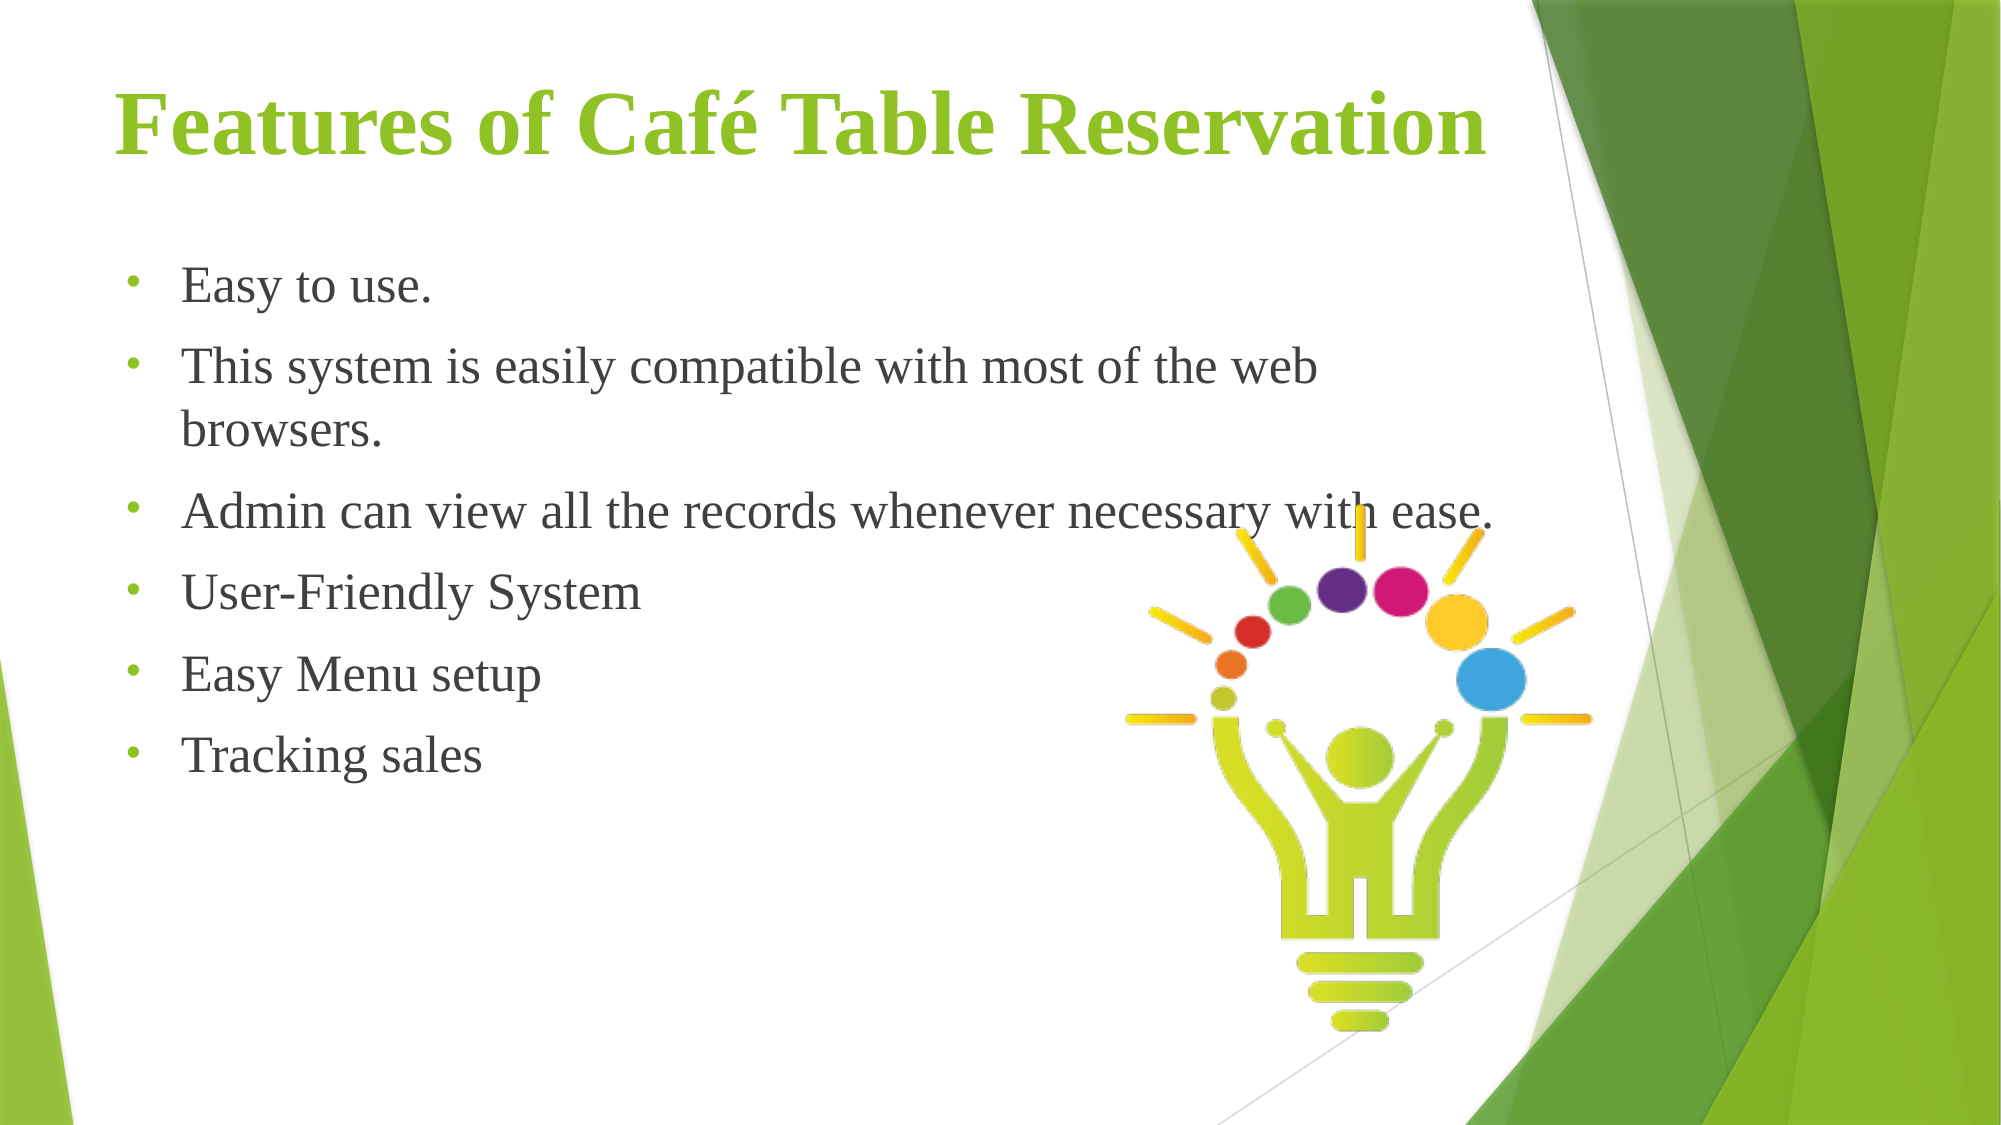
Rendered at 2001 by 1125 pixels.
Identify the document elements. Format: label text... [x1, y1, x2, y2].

list Easy to use. This system is easily compatible with most of the web browsers. Admin can view all the records whenever necessary with ease. User-Friendly System Easy Menu setup Tracking sales [111, 242, 1522, 852]
picture [905, 500, 1803, 1036]
title Features of Café Table Reservation [83, 54, 1522, 272]
